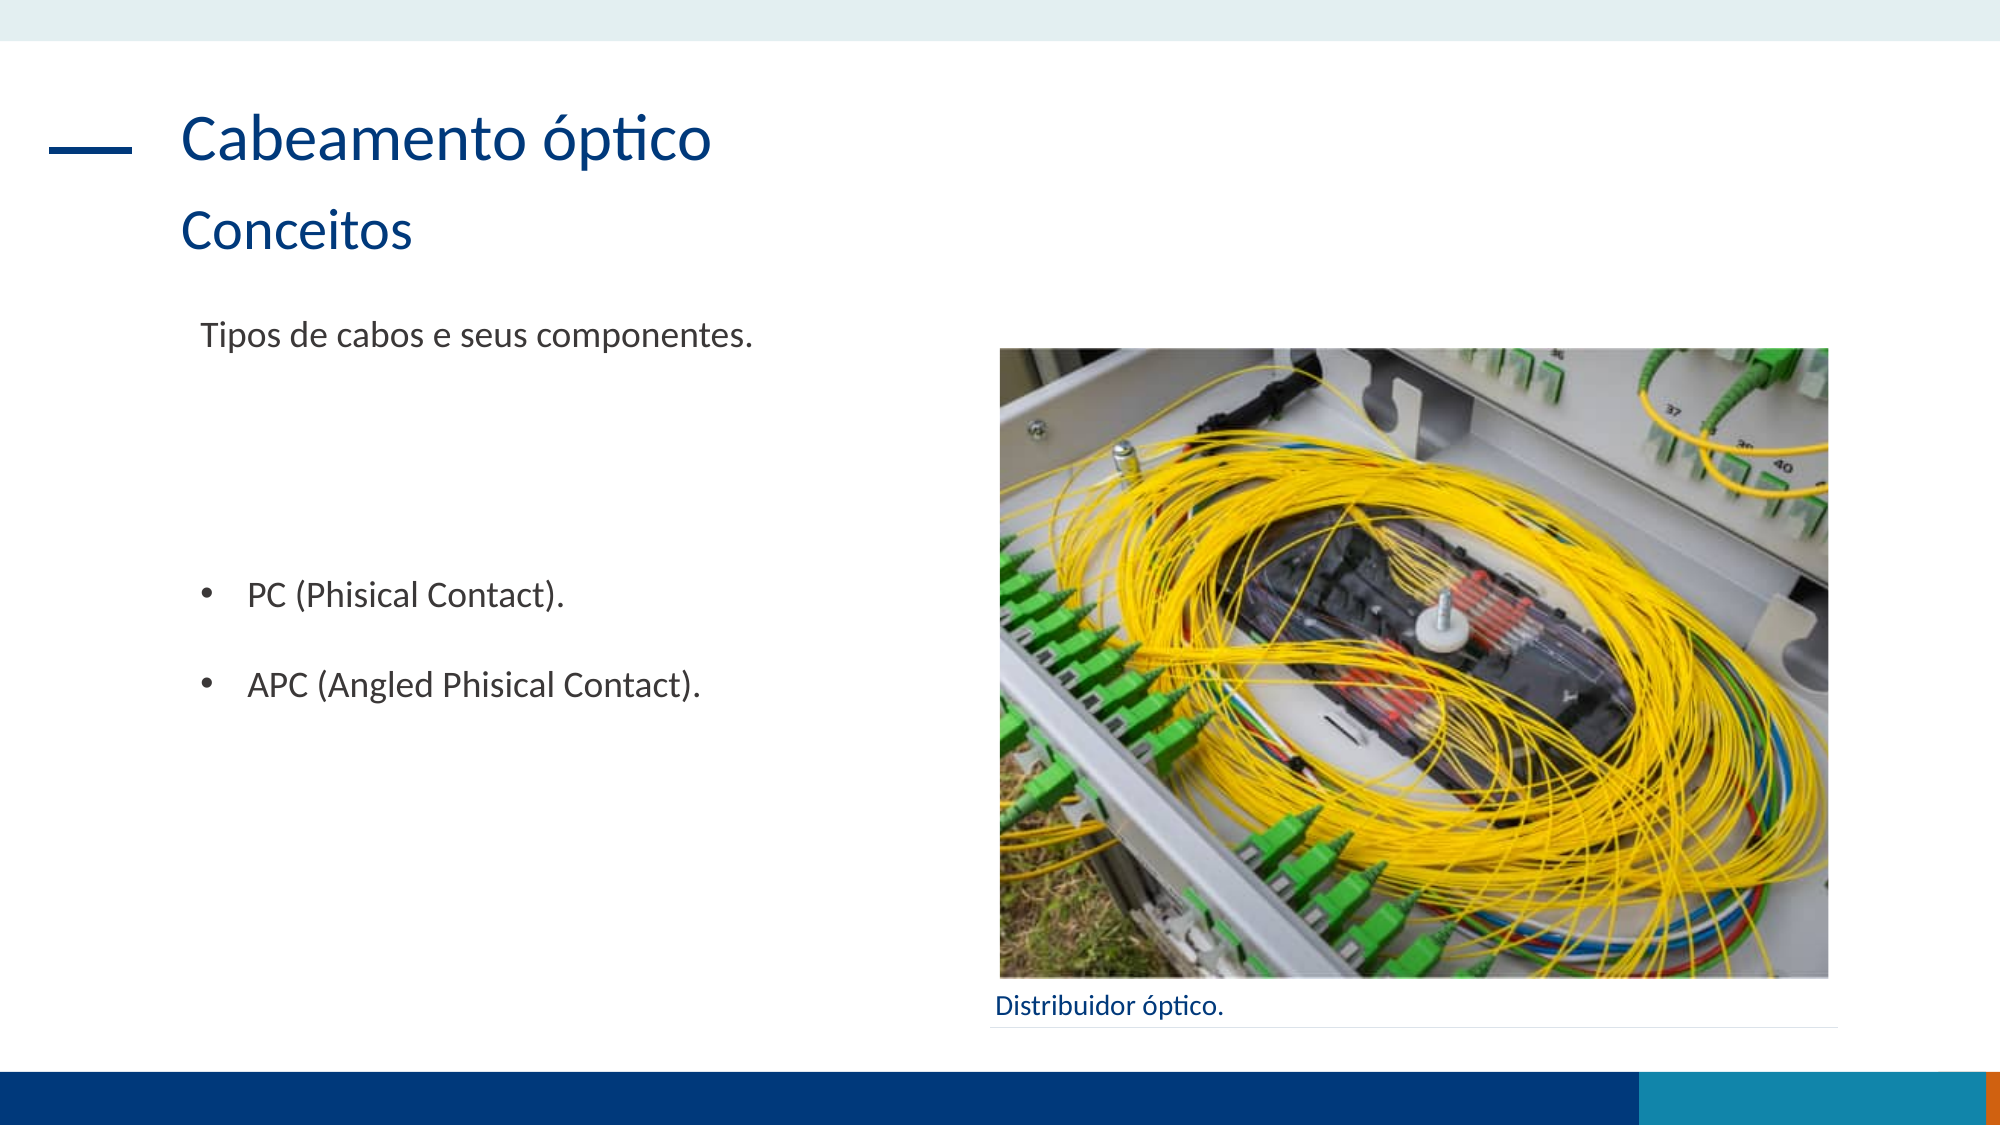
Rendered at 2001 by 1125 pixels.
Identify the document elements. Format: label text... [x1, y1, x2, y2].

text_box PC (Phisical Contact). APC (Angled Phisical Contact). [185, 562, 806, 713]
text_box Tipos de cabos e seus componentes. [185, 302, 858, 362]
text_box Distribuidor óptico. [980, 979, 1282, 1029]
list Cabeamento óptico [167, 95, 1833, 237]
picture [999, 348, 1829, 979]
text_box Conceitos [167, 191, 1479, 281]
